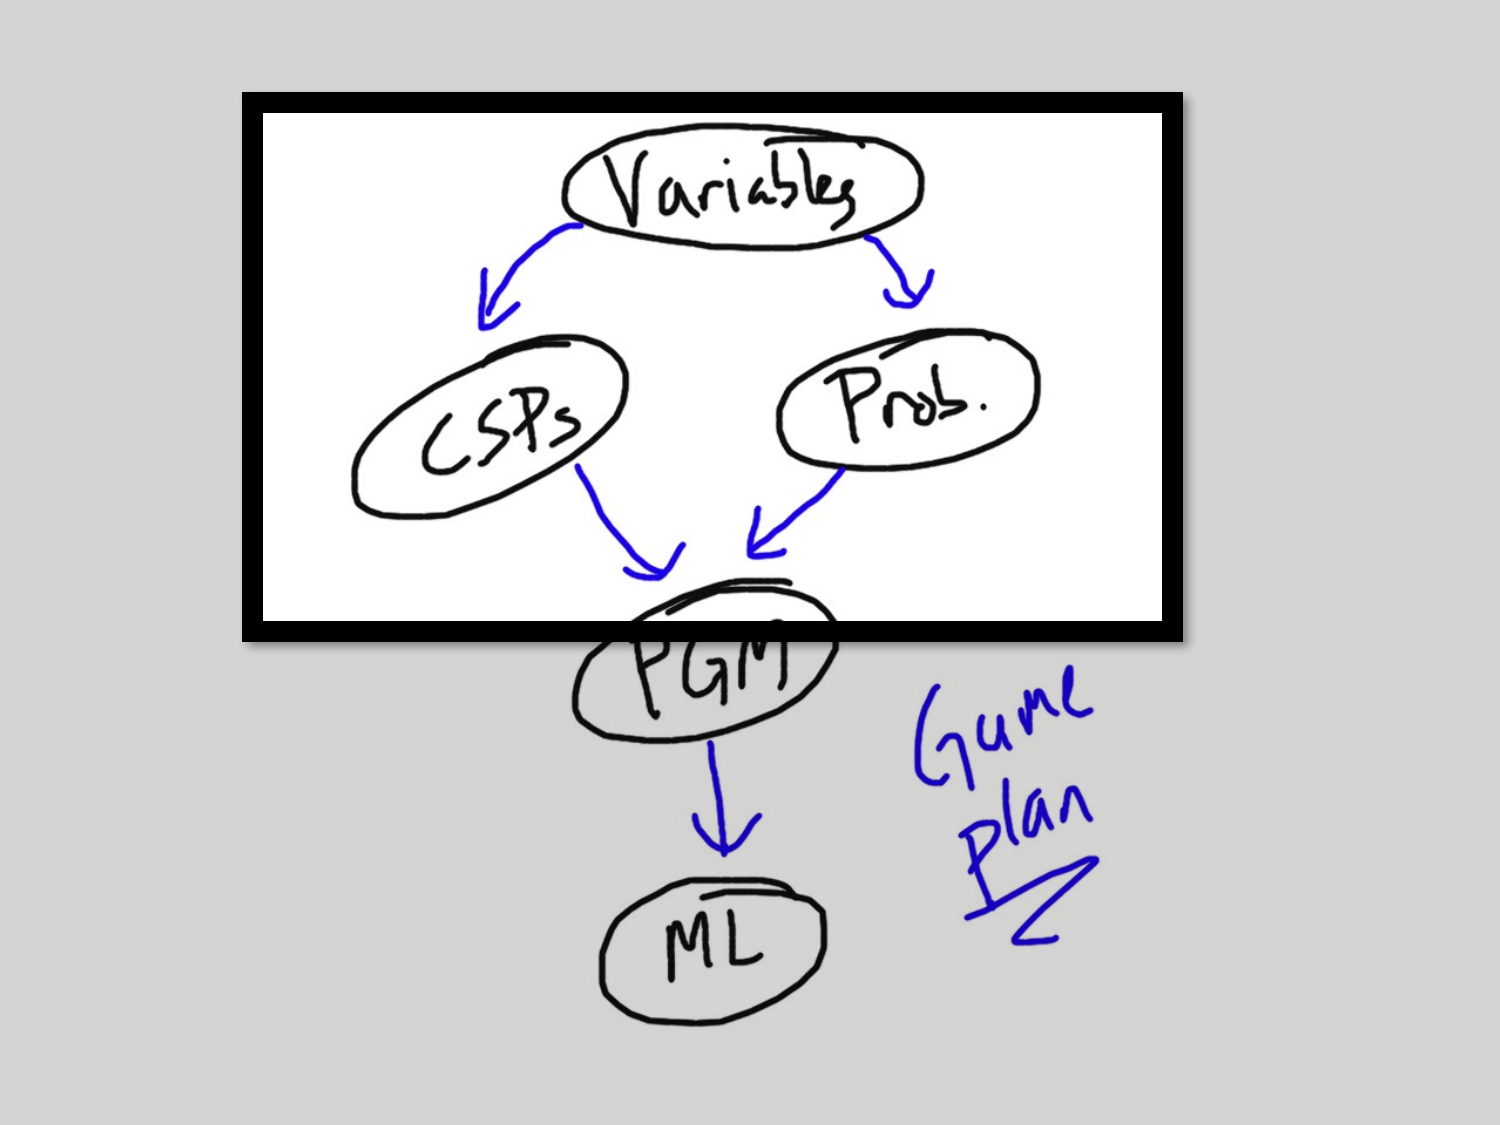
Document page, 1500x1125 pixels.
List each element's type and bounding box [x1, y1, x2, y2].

text_box [0, 0, 1500, 1125]
picture [262, 112, 1163, 1042]
